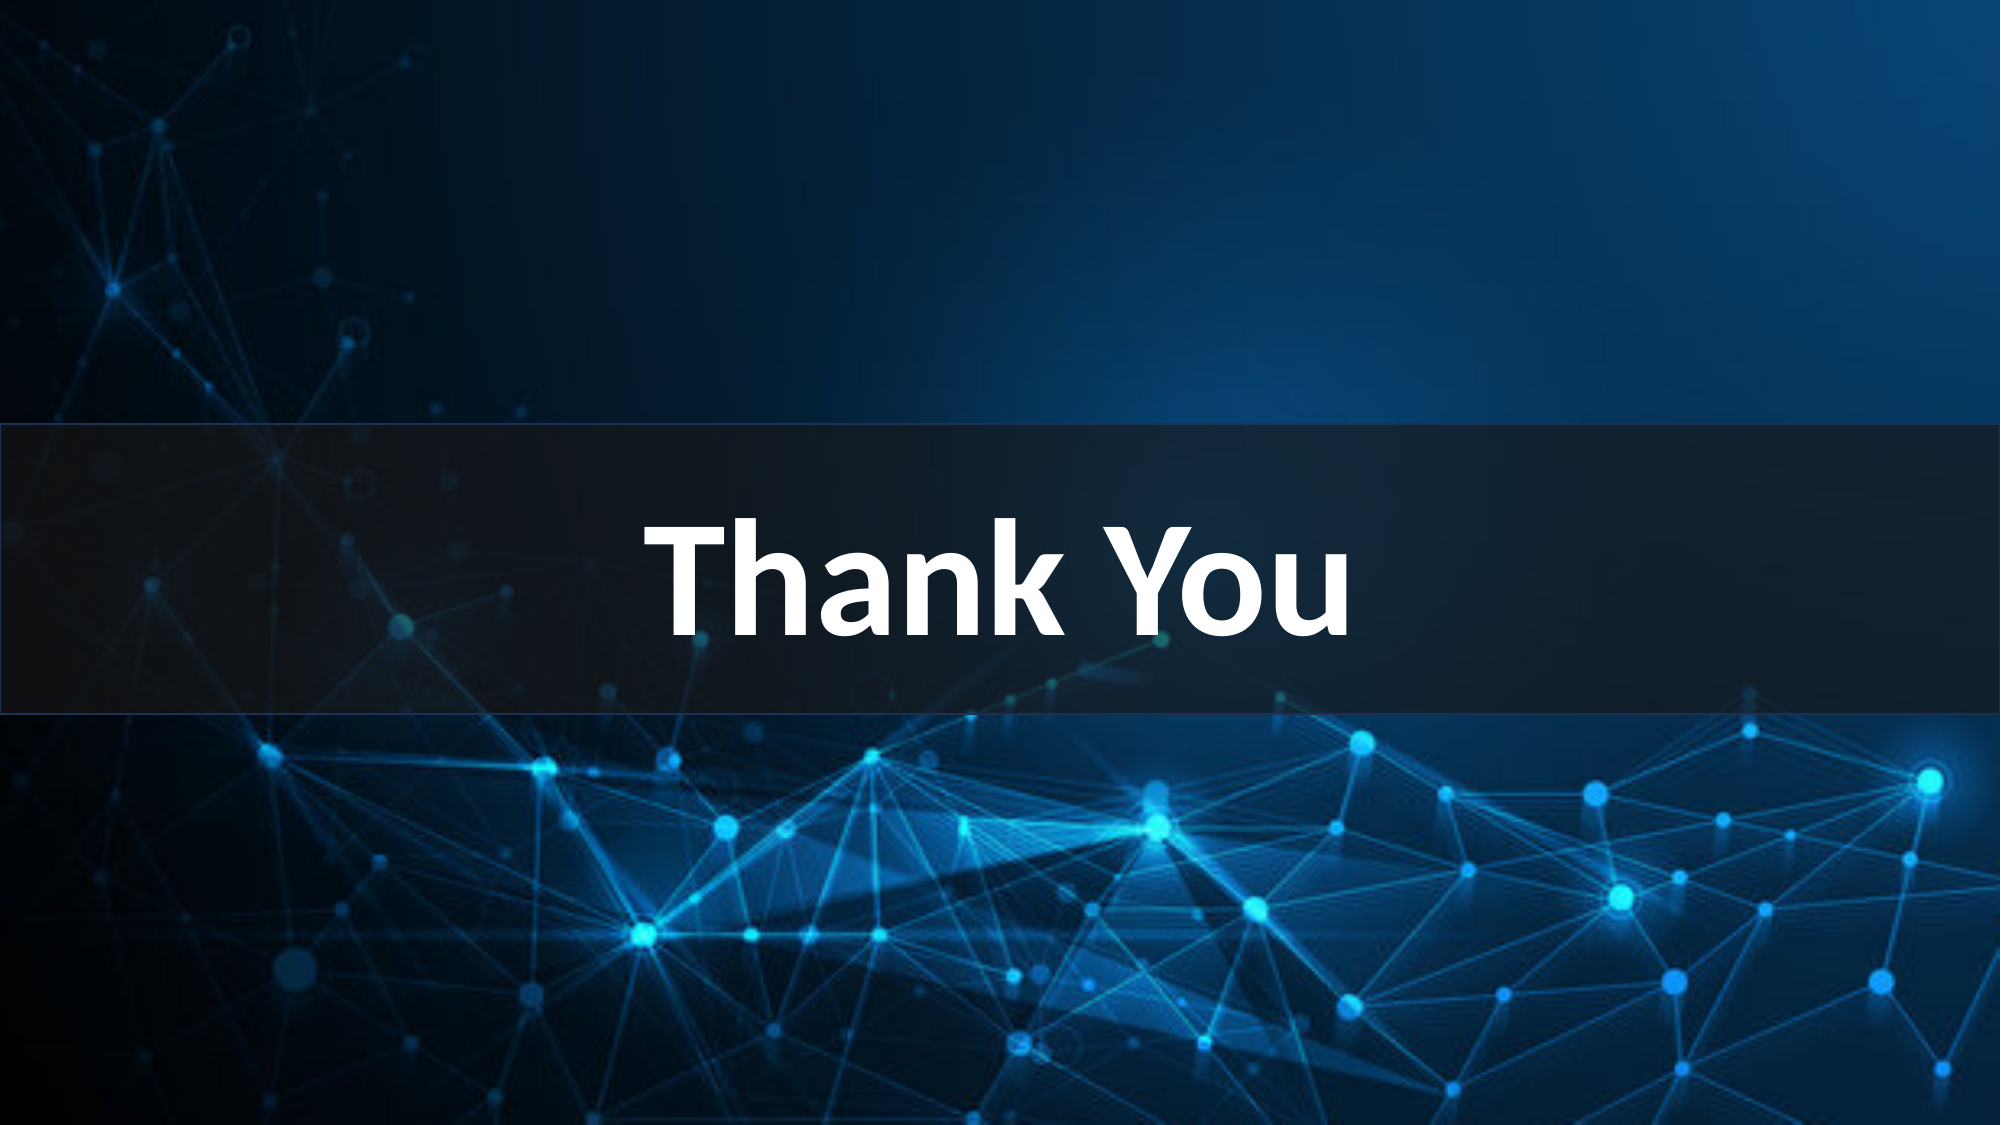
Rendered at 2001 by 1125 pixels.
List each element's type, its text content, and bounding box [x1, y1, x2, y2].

text_box Thank You [0, 423, 2000, 715]
picture [0, 0, 2000, 423]
picture [0, 715, 2000, 1125]
